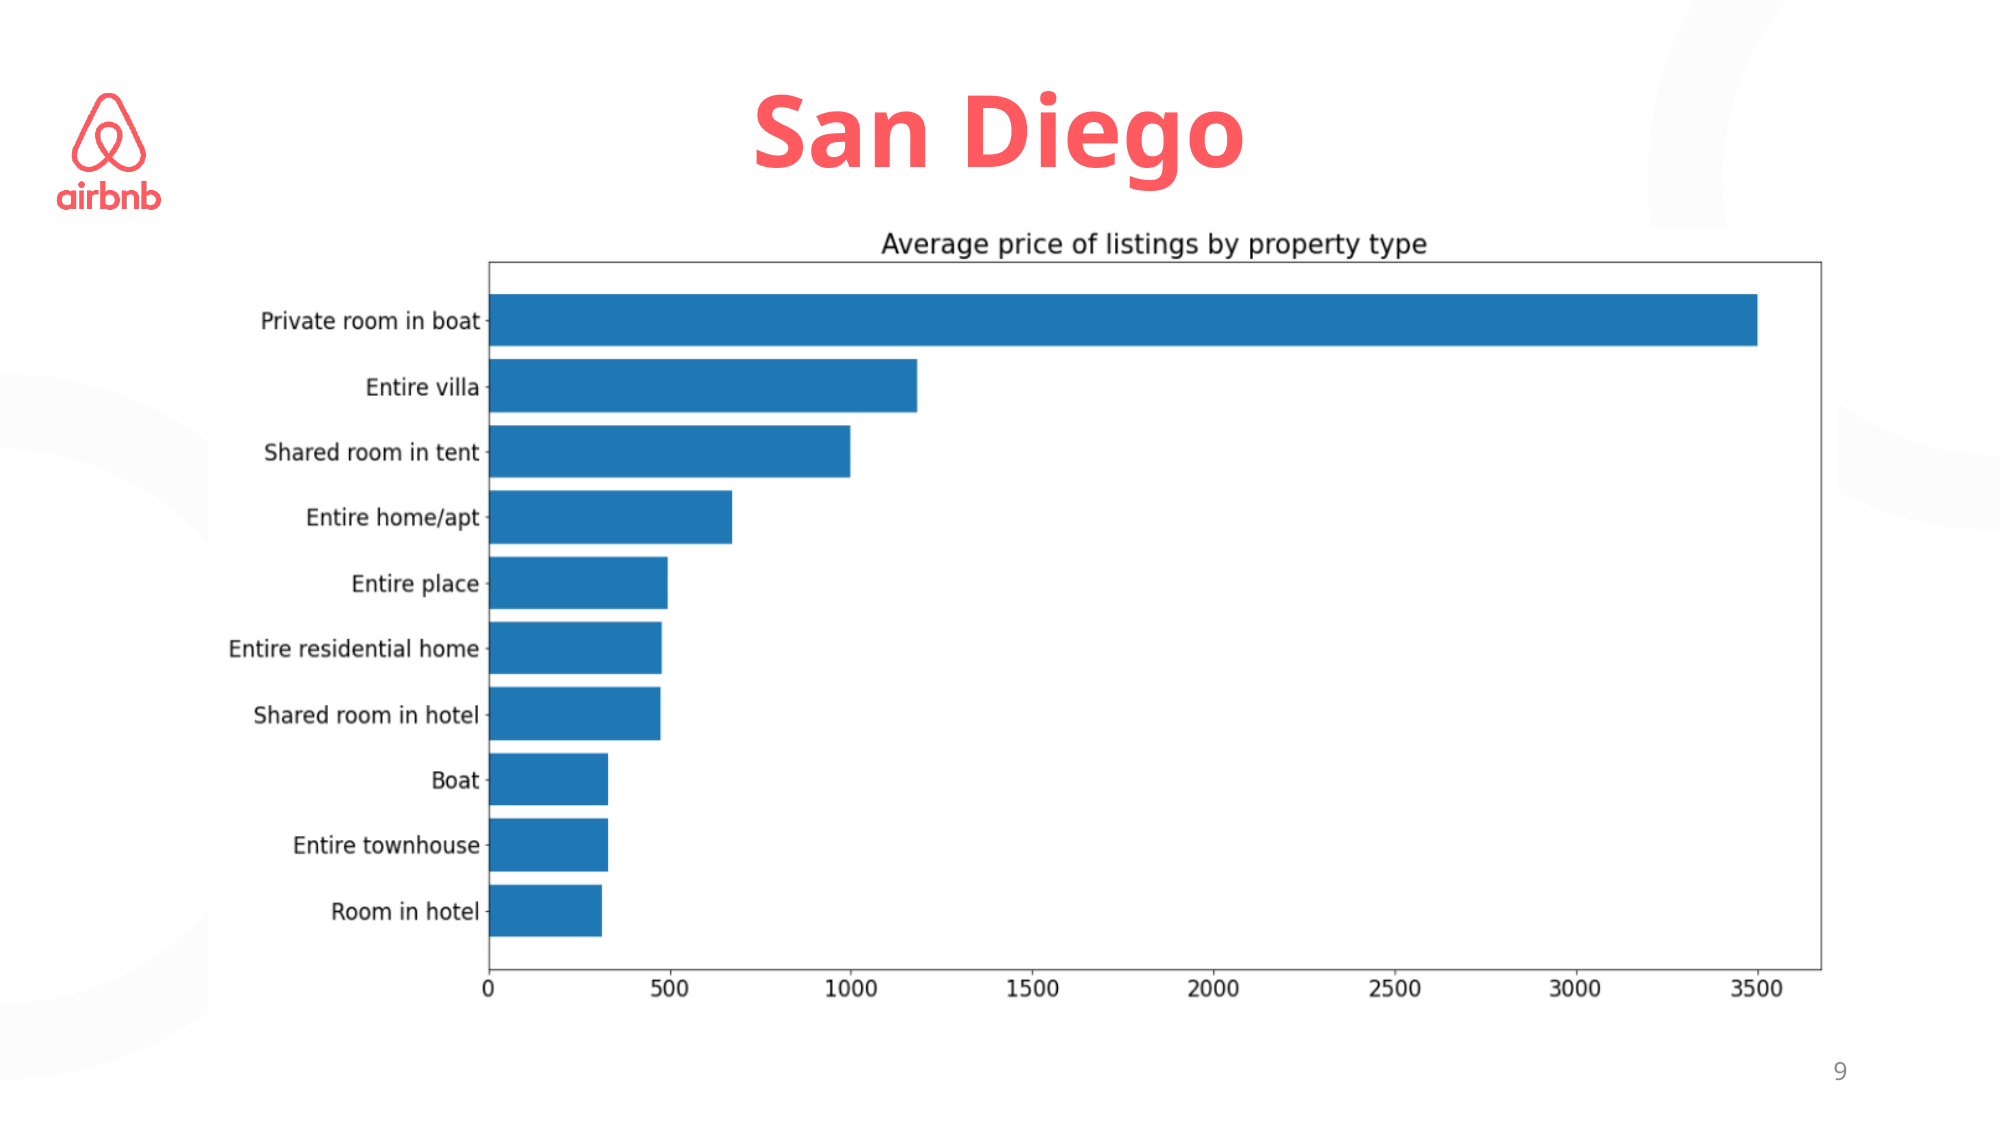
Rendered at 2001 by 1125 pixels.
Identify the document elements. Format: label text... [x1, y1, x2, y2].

picture [53, 91, 163, 211]
title San Diego [162, 73, 1838, 197]
slide_number 9 [1412, 1042, 1863, 1103]
picture [209, 228, 1838, 1011]
